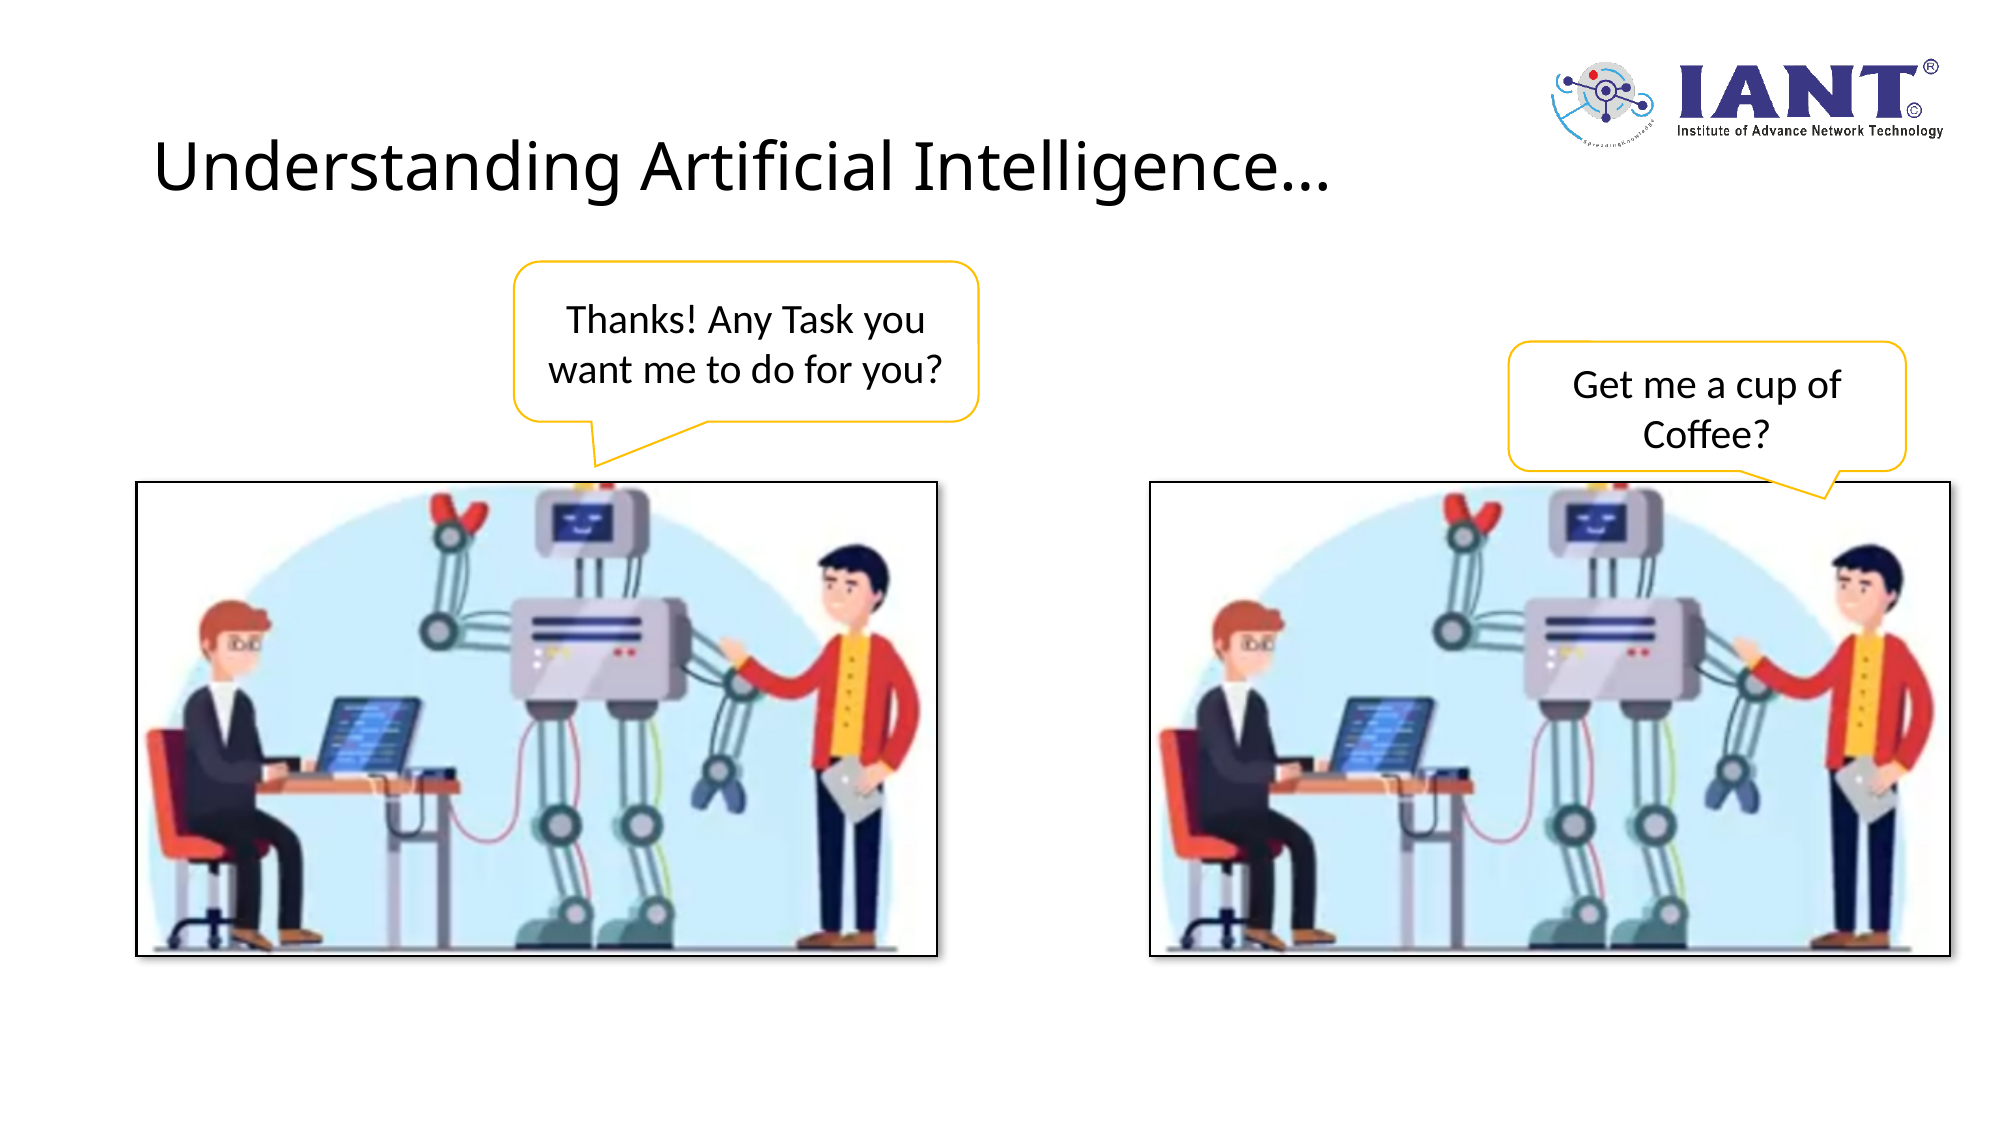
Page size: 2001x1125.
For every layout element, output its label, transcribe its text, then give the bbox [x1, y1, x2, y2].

picture [1150, 482, 1950, 955]
picture [1529, 37, 1972, 158]
title Understanding Artificial Intelligence… [137, 59, 1863, 278]
text_box Thanks! Any Task you want me to do for you? [512, 260, 980, 468]
picture [137, 482, 936, 955]
text_box Get me a cup of Coffee? [1507, 340, 1907, 482]
